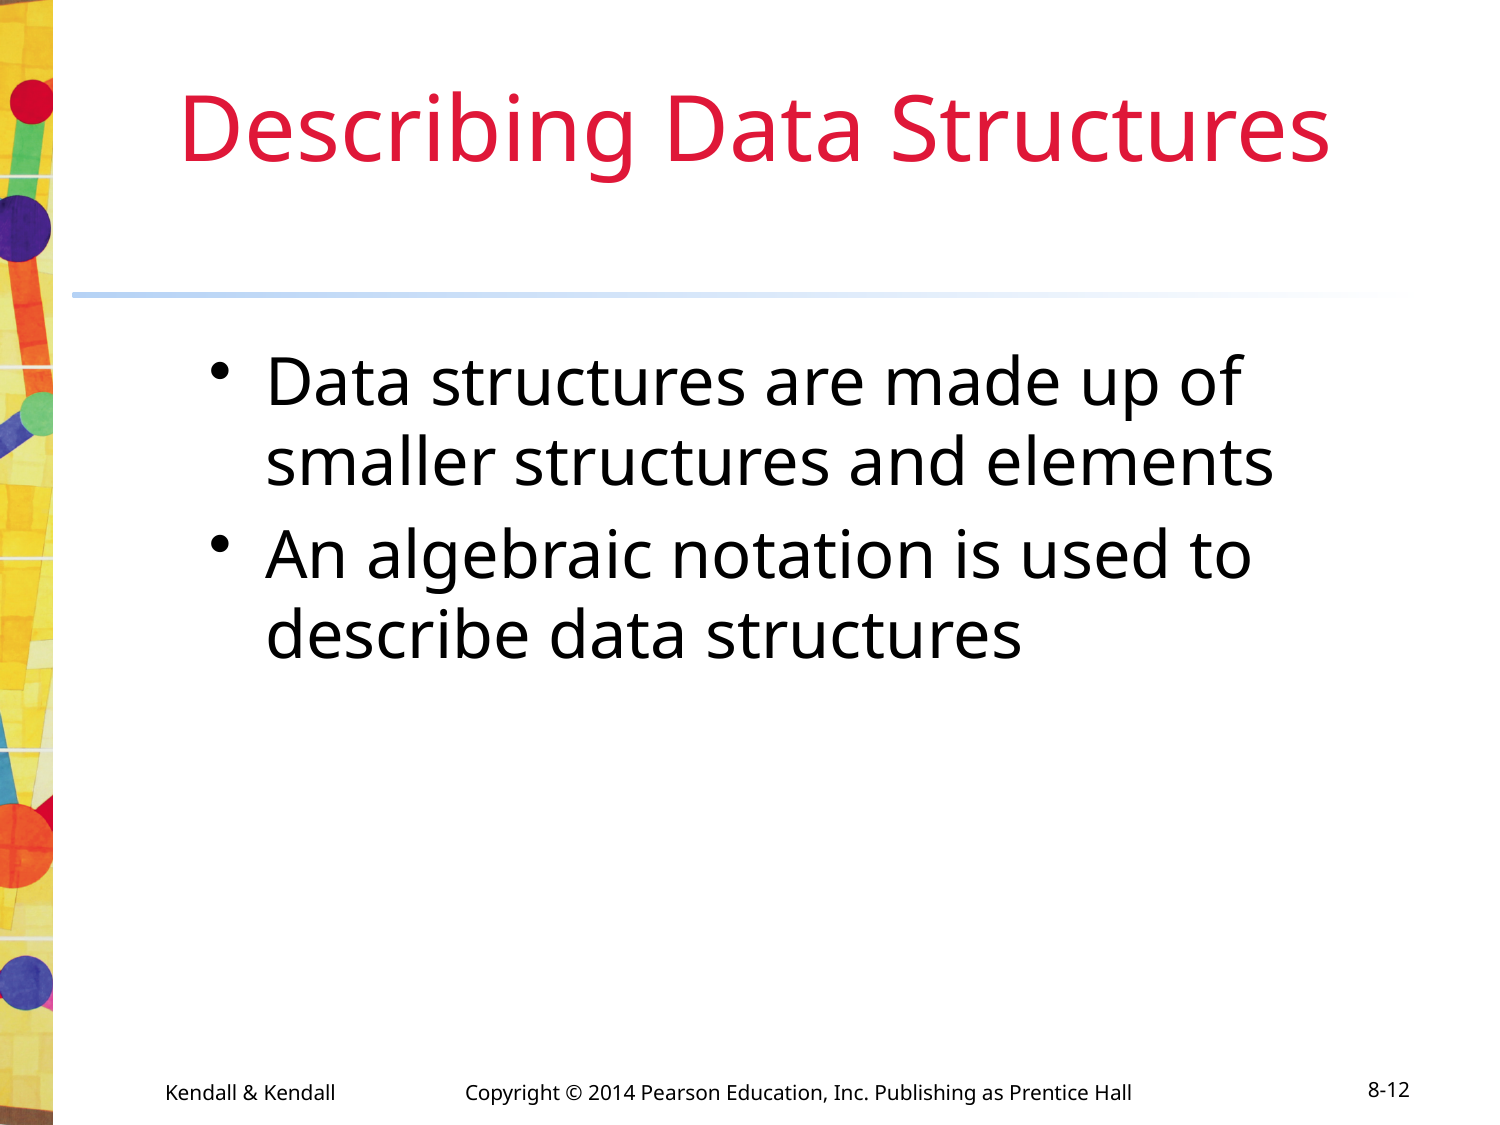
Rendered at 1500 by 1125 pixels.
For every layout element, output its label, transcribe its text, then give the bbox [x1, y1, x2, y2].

title Describing Data Structures [162, 62, 1455, 251]
picture [0, 0, 53, 1125]
slide_number 8-12 [1112, 1037, 1425, 1113]
list Data structures are made up of smaller structures and elements An algebraic notation is used to describe data structures [193, 330, 1470, 1007]
slide_number Kendall & Kendall Copyright © 2014 Pearson Education, Inc. Publishing as Prentice Hall [150, 1037, 1112, 1113]
